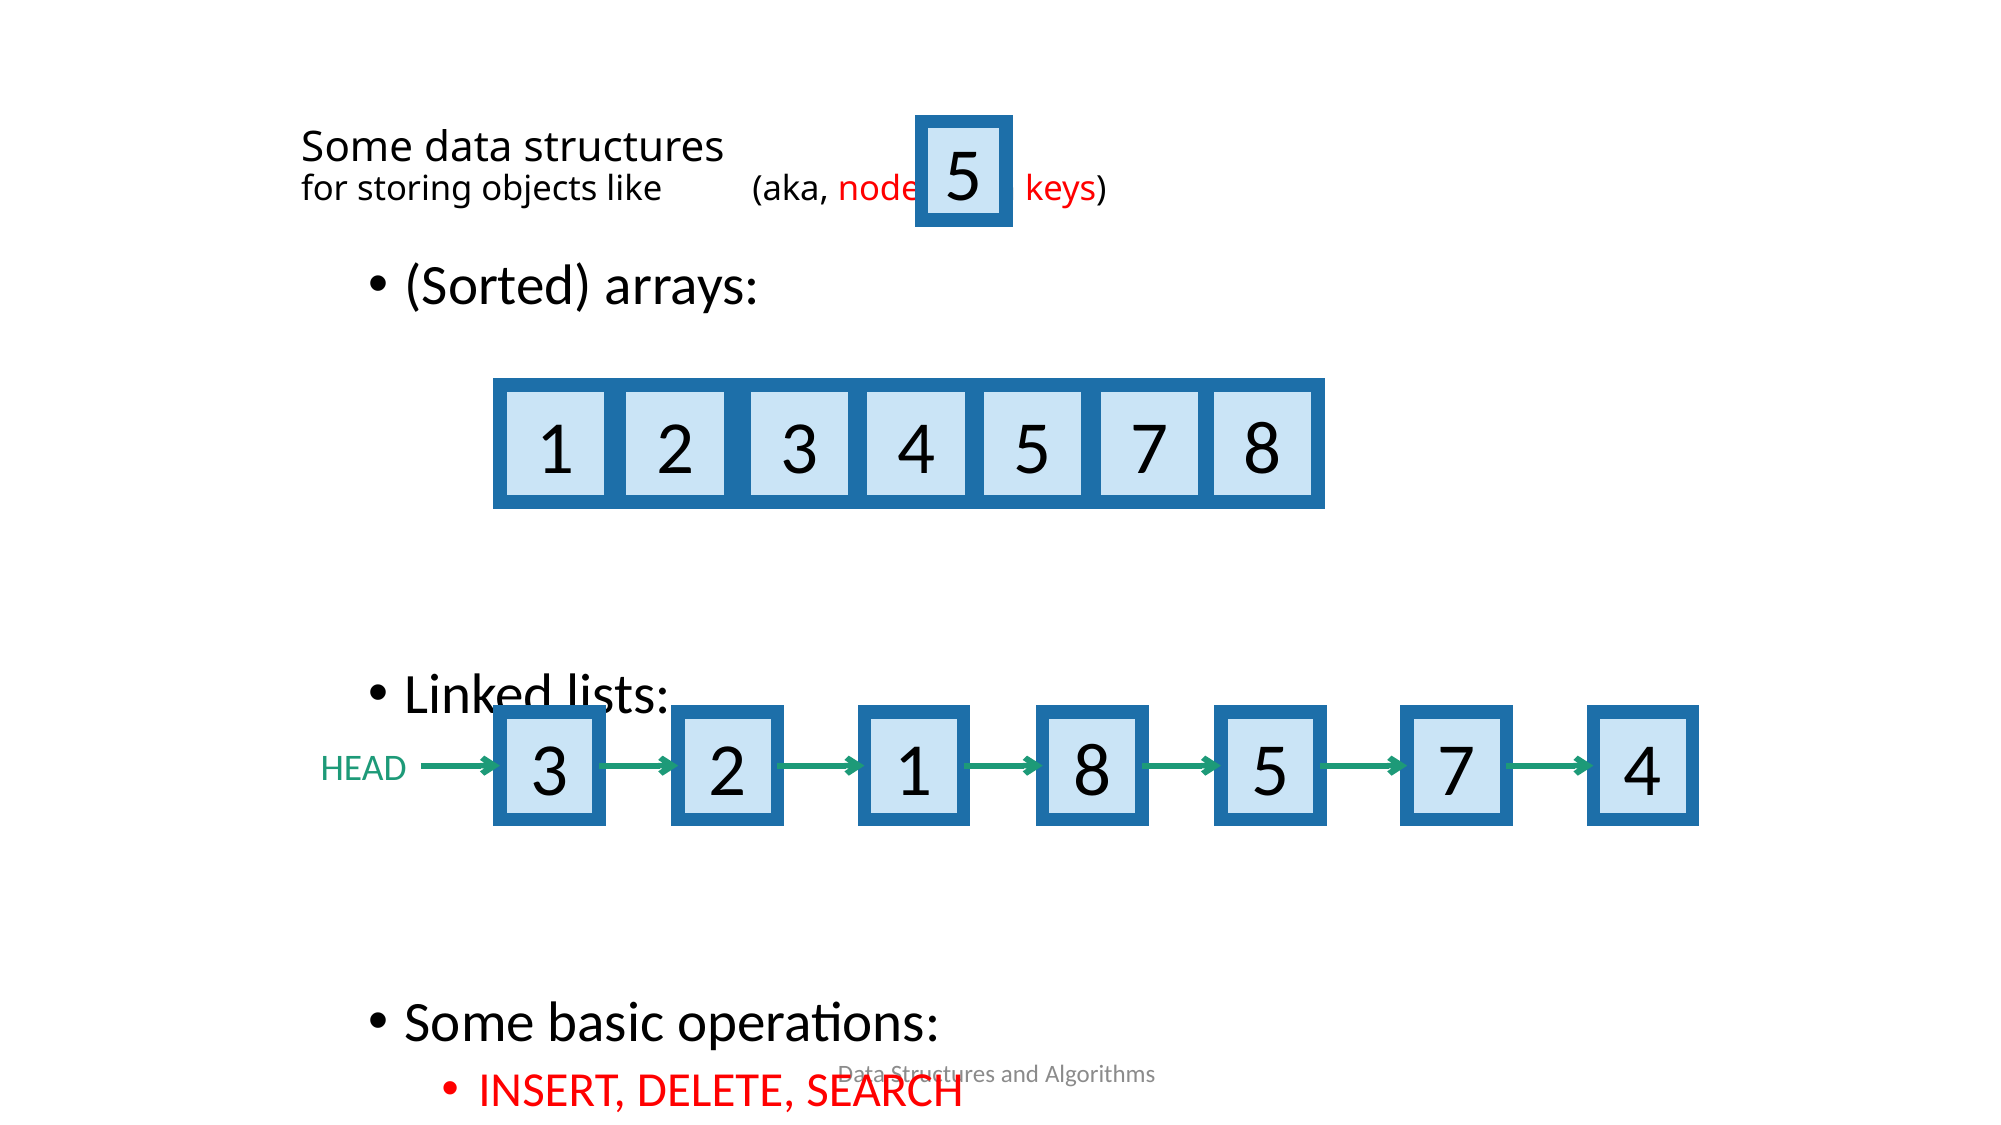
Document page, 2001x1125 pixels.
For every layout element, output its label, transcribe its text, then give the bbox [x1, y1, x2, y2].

footer Data Structures and Algorithms [662, 1042, 1338, 1103]
text_box 5 [920, 121, 1007, 221]
list (Sorted) arrays: Linked lists: Some basic operations: INSERT, DELETE, SEARCH [353, 247, 1647, 711]
title Some data structures for storing objects like (aka, nodes with keys) [286, 115, 1800, 332]
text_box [499, 385, 1319, 503]
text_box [305, 711, 1693, 820]
list (Sorted) arrays: Linked lists: Some basic operations: INSERT, DELETE, SEARCH [353, 820, 1647, 1125]
